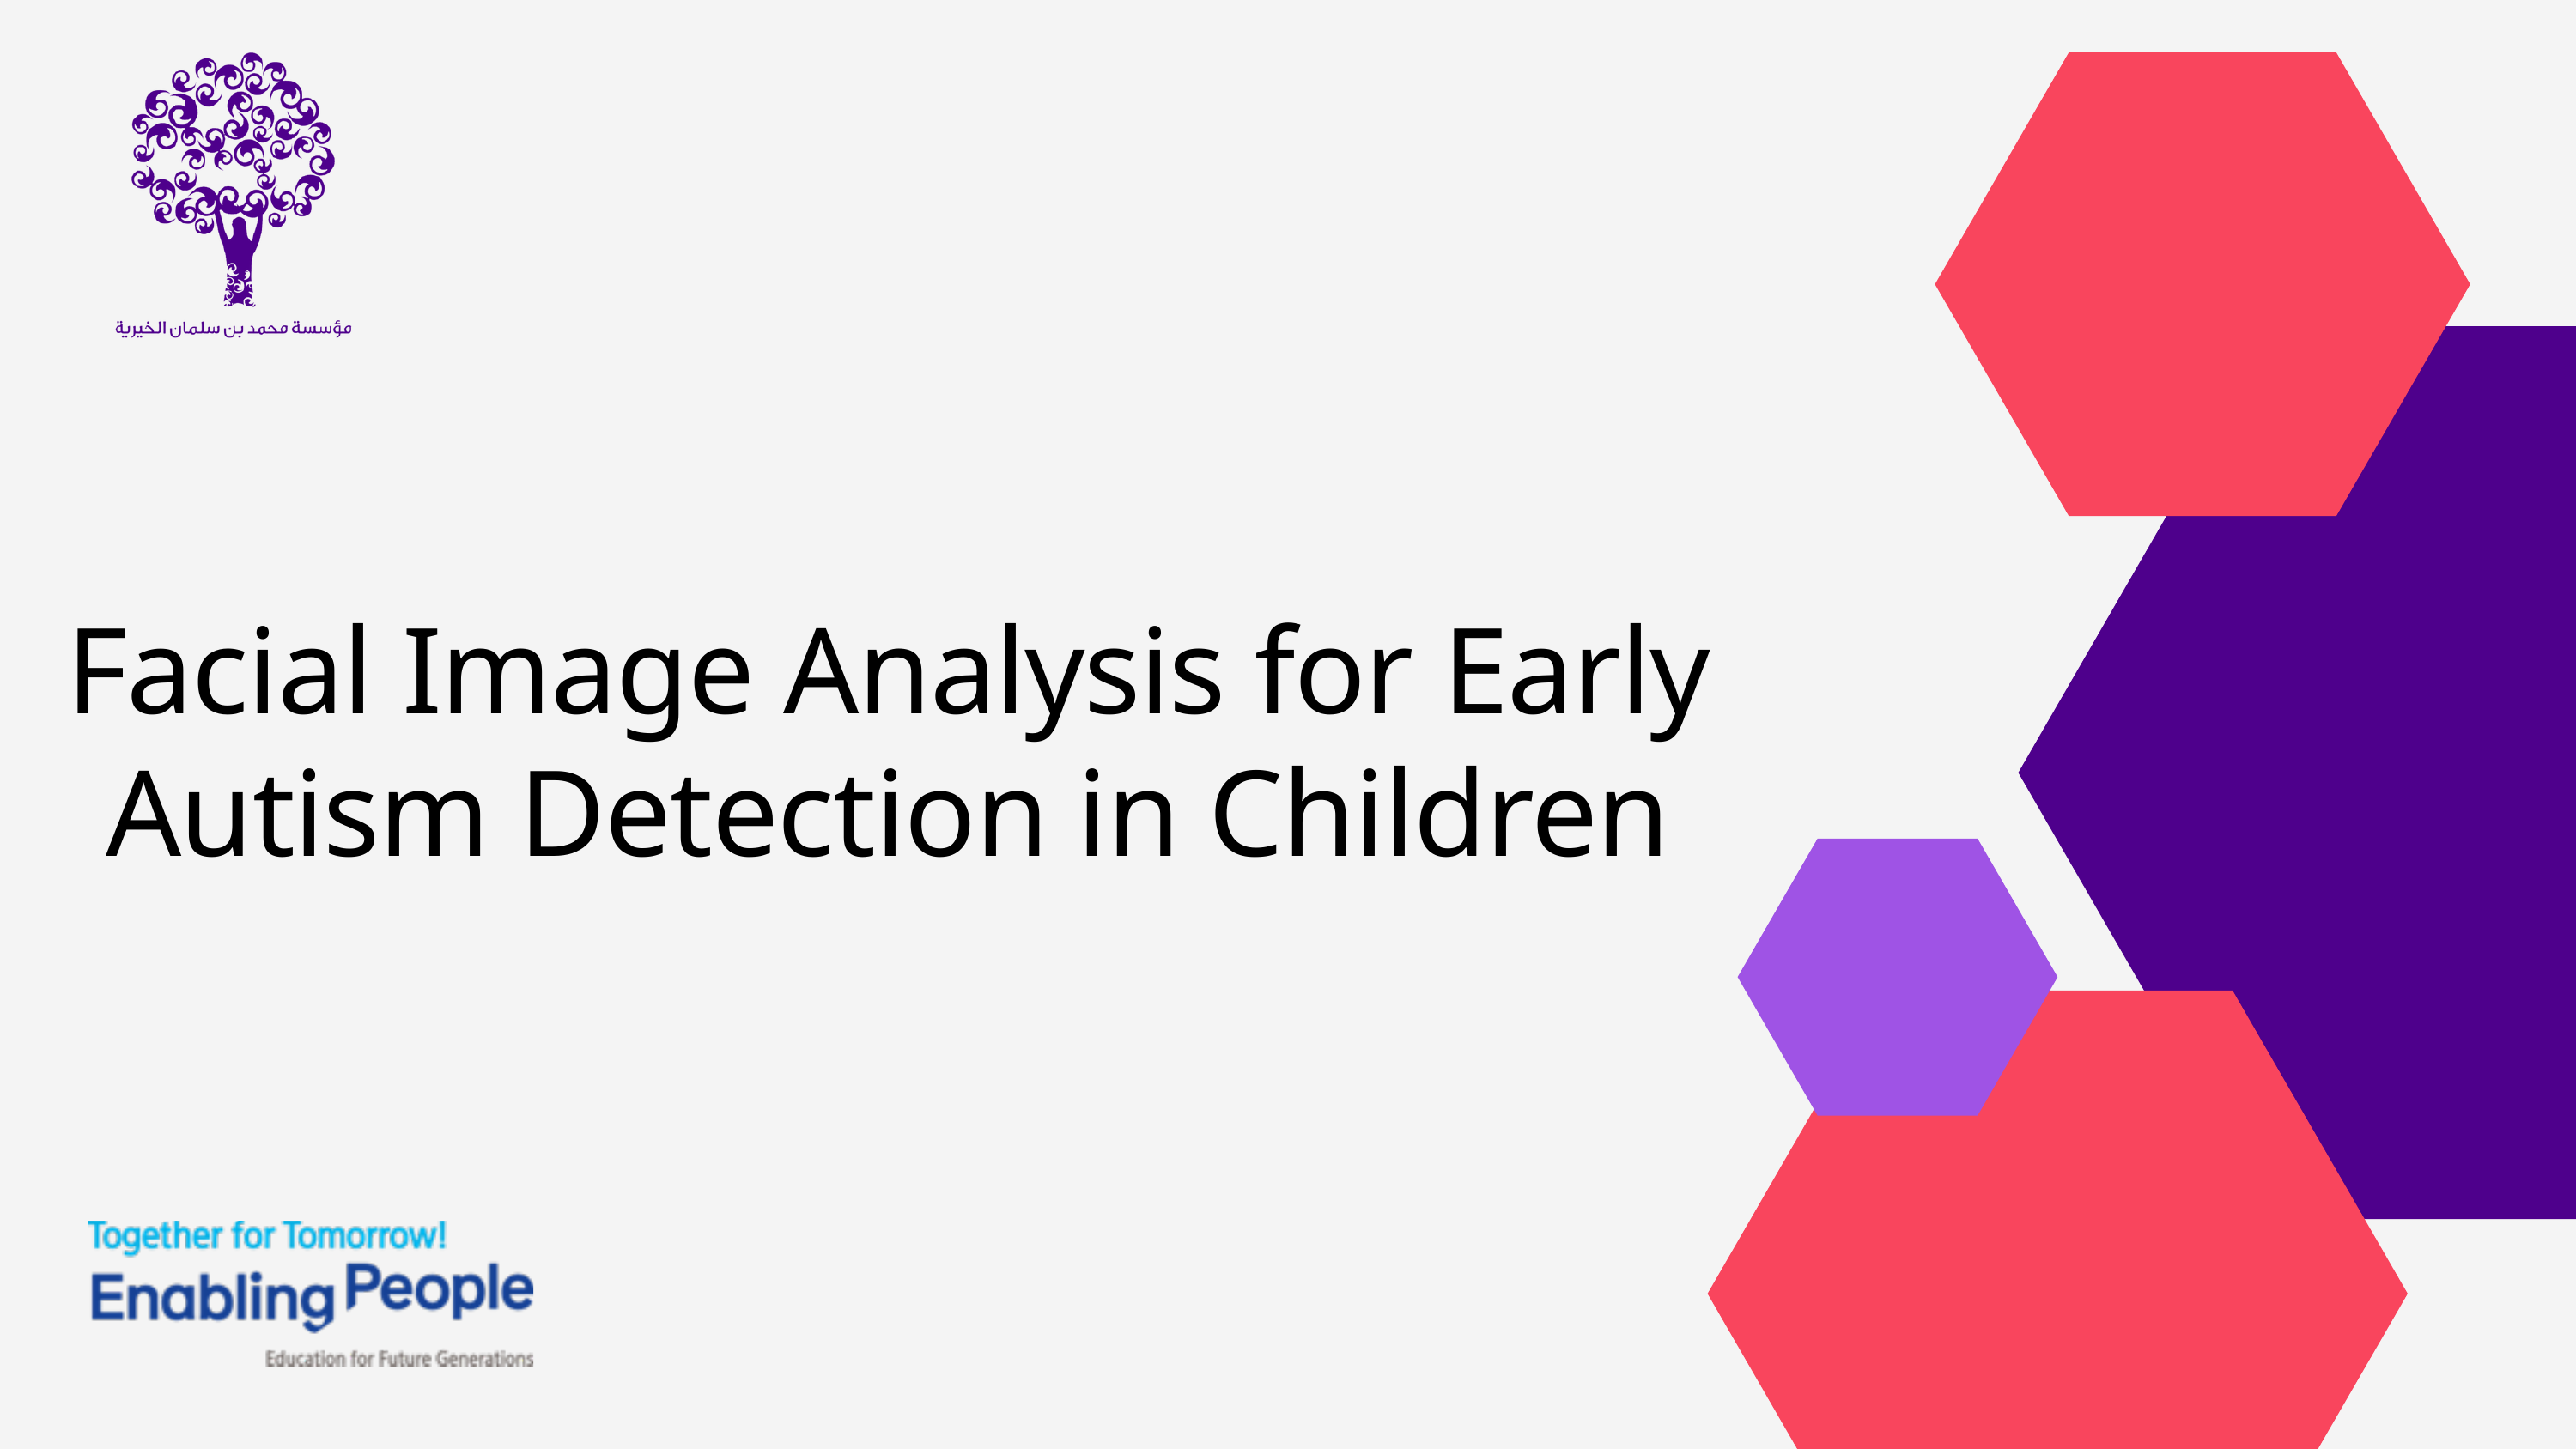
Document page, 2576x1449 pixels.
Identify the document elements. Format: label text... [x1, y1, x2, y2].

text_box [1737, 838, 2058, 1116]
text_box Facial Image Analysis for Early Autism Detection in Children [0, 594, 1777, 1449]
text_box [1935, 52, 2470, 517]
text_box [1707, 990, 2409, 1449]
text_box [88, 52, 369, 338]
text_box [2018, 325, 2576, 1220]
